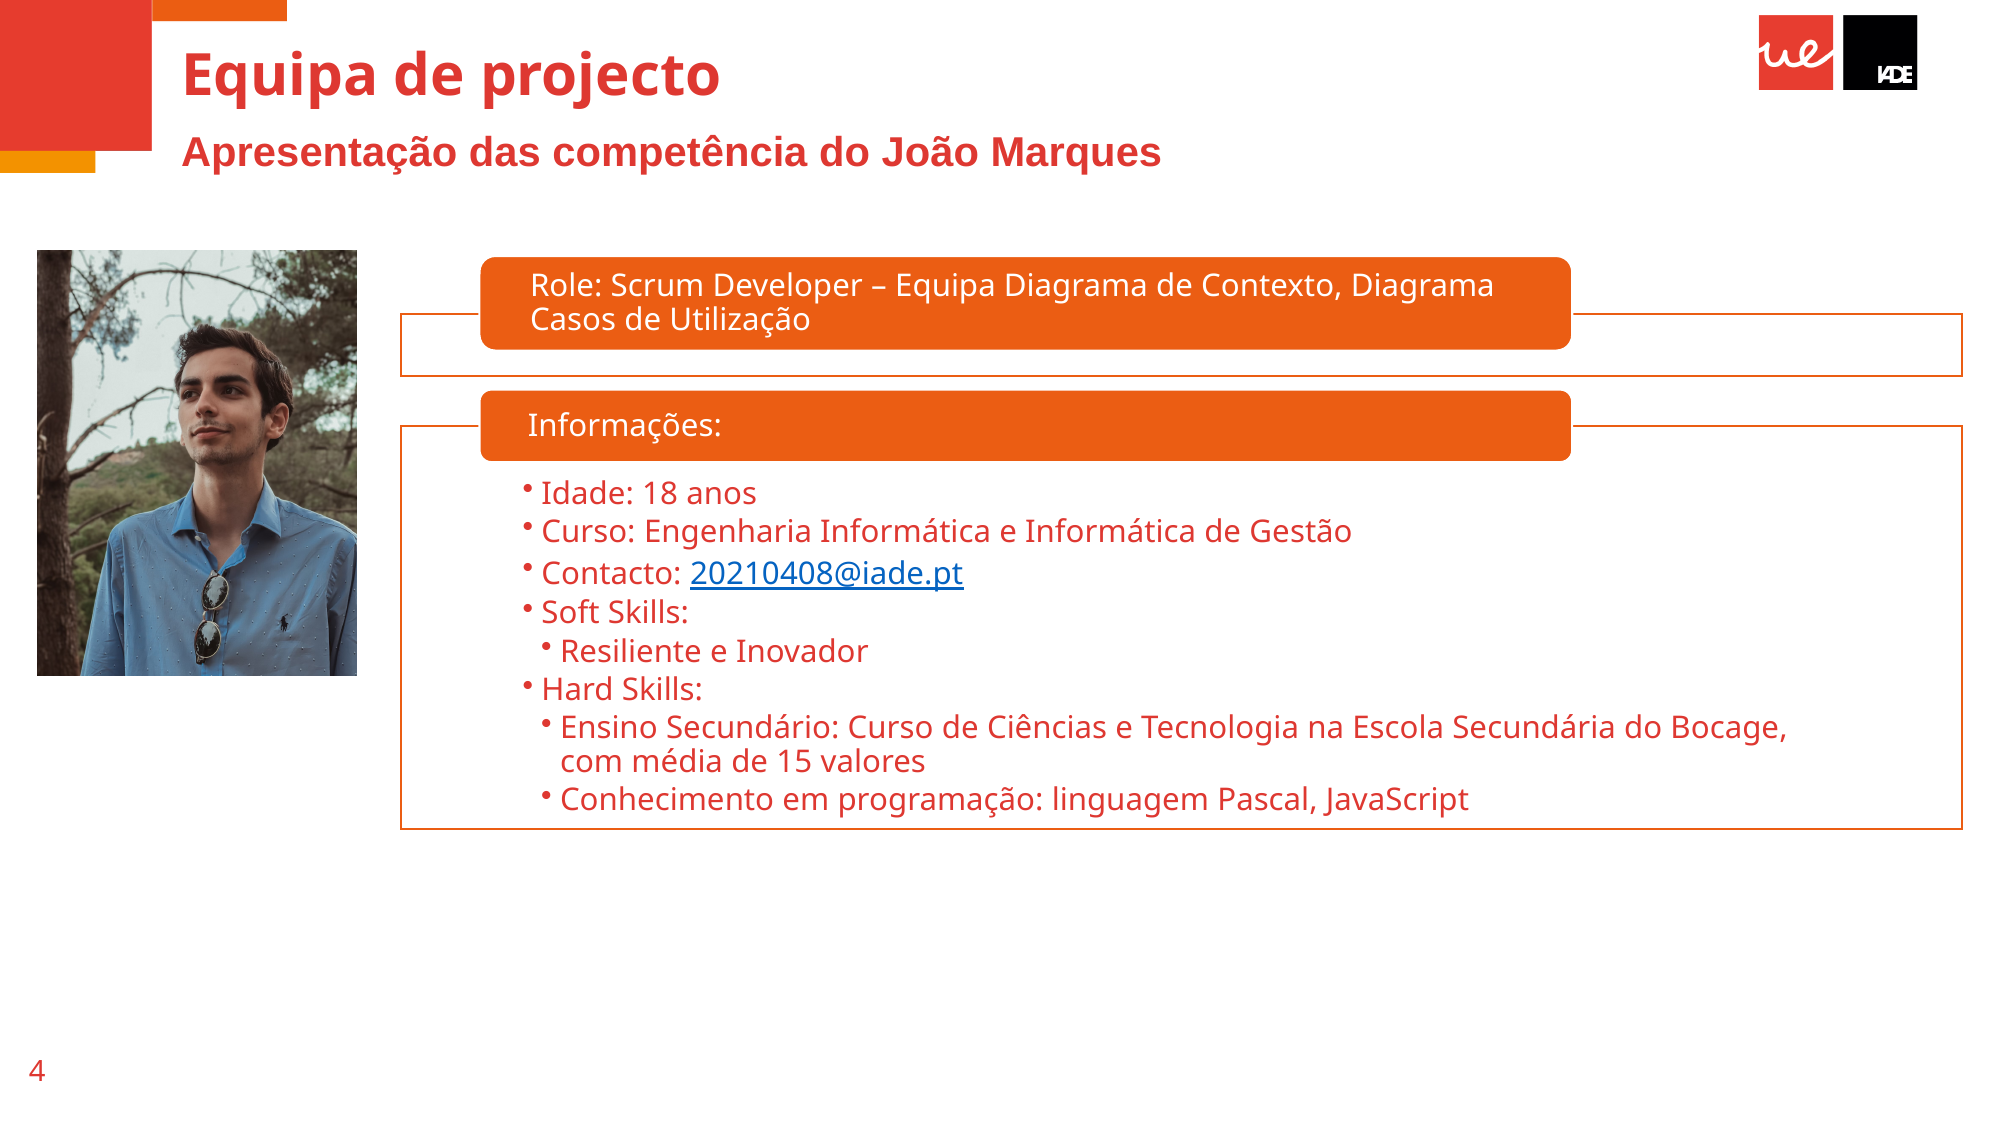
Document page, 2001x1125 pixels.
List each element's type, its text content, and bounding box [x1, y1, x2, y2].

picture [0, 0, 287, 174]
picture [1753, 5, 1924, 98]
subtitle Apresentação das competência do João Marques [166, 122, 1728, 186]
picture [37, 250, 357, 676]
title Equipa de projecto [166, 38, 1728, 106]
slide_number 4 [2, 1044, 73, 1105]
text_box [401, 250, 1963, 835]
